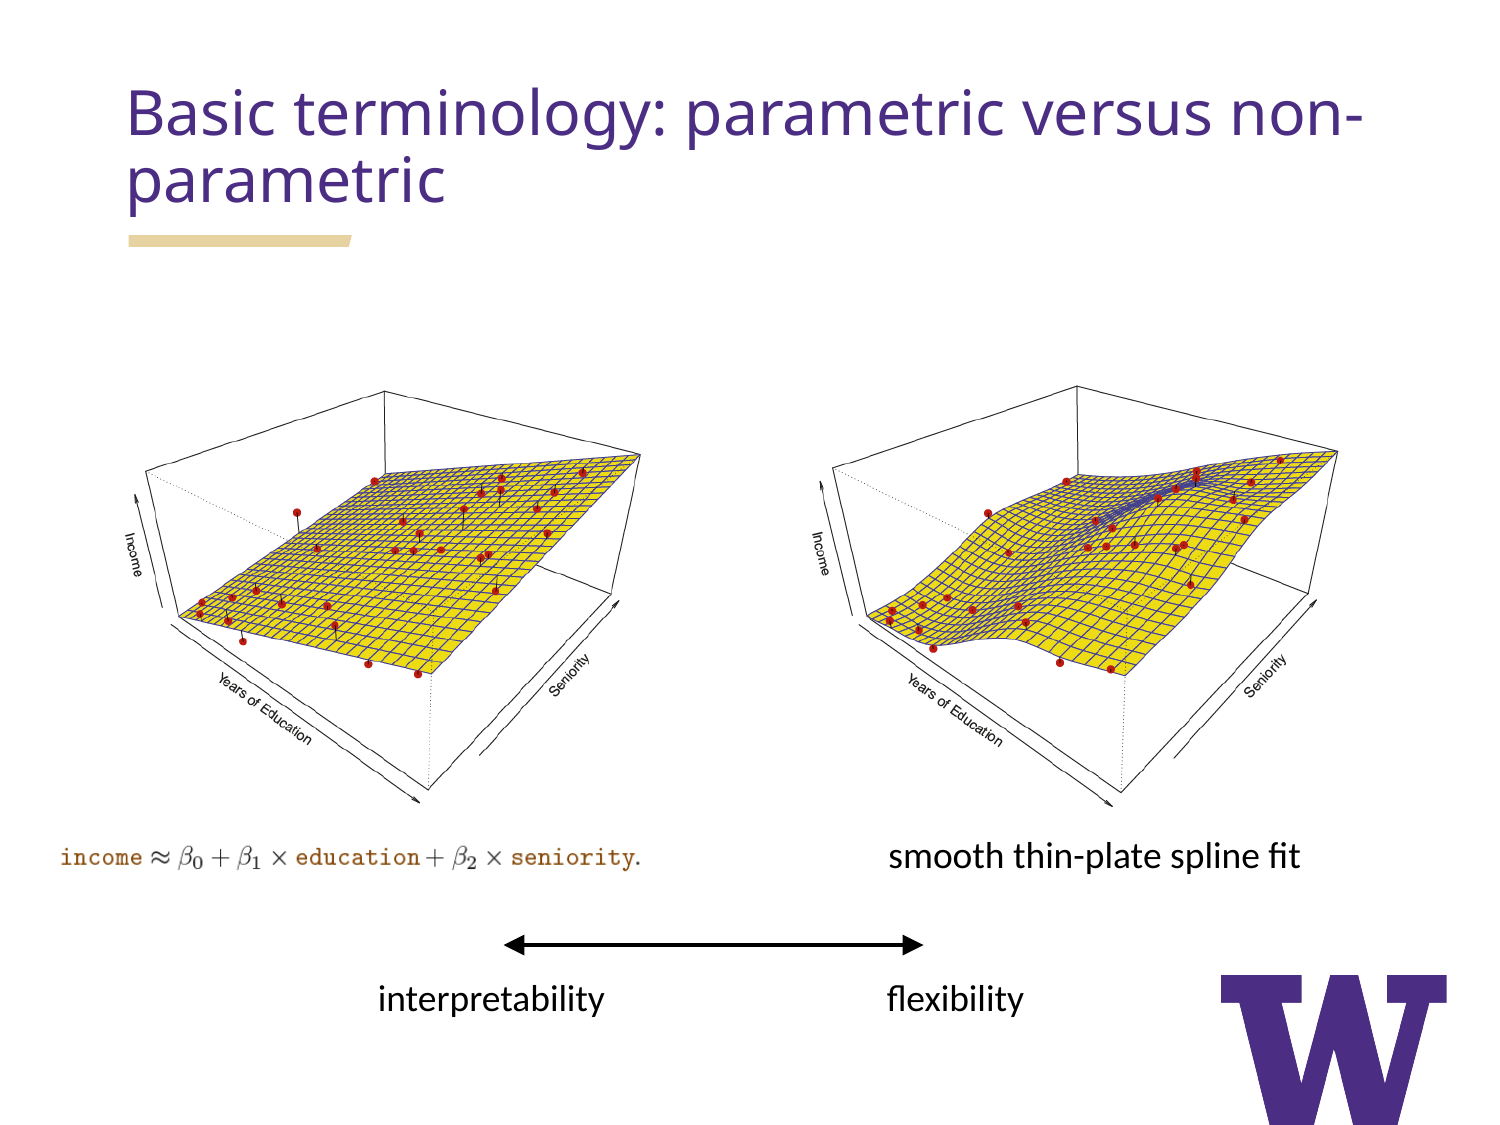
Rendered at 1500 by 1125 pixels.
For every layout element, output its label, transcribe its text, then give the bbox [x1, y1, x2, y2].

picture [778, 376, 1372, 814]
picture [128, 235, 352, 247]
picture [110, 376, 679, 814]
picture [42, 831, 714, 885]
text_box interpretability [363, 966, 621, 1027]
picture [1221, 975, 1447, 1125]
text_box flexibility [872, 966, 1040, 1027]
list Basic terminology: parametric versus non-parametric [110, 60, 1453, 224]
text_box smooth thin-plate spline fit [873, 823, 1317, 884]
